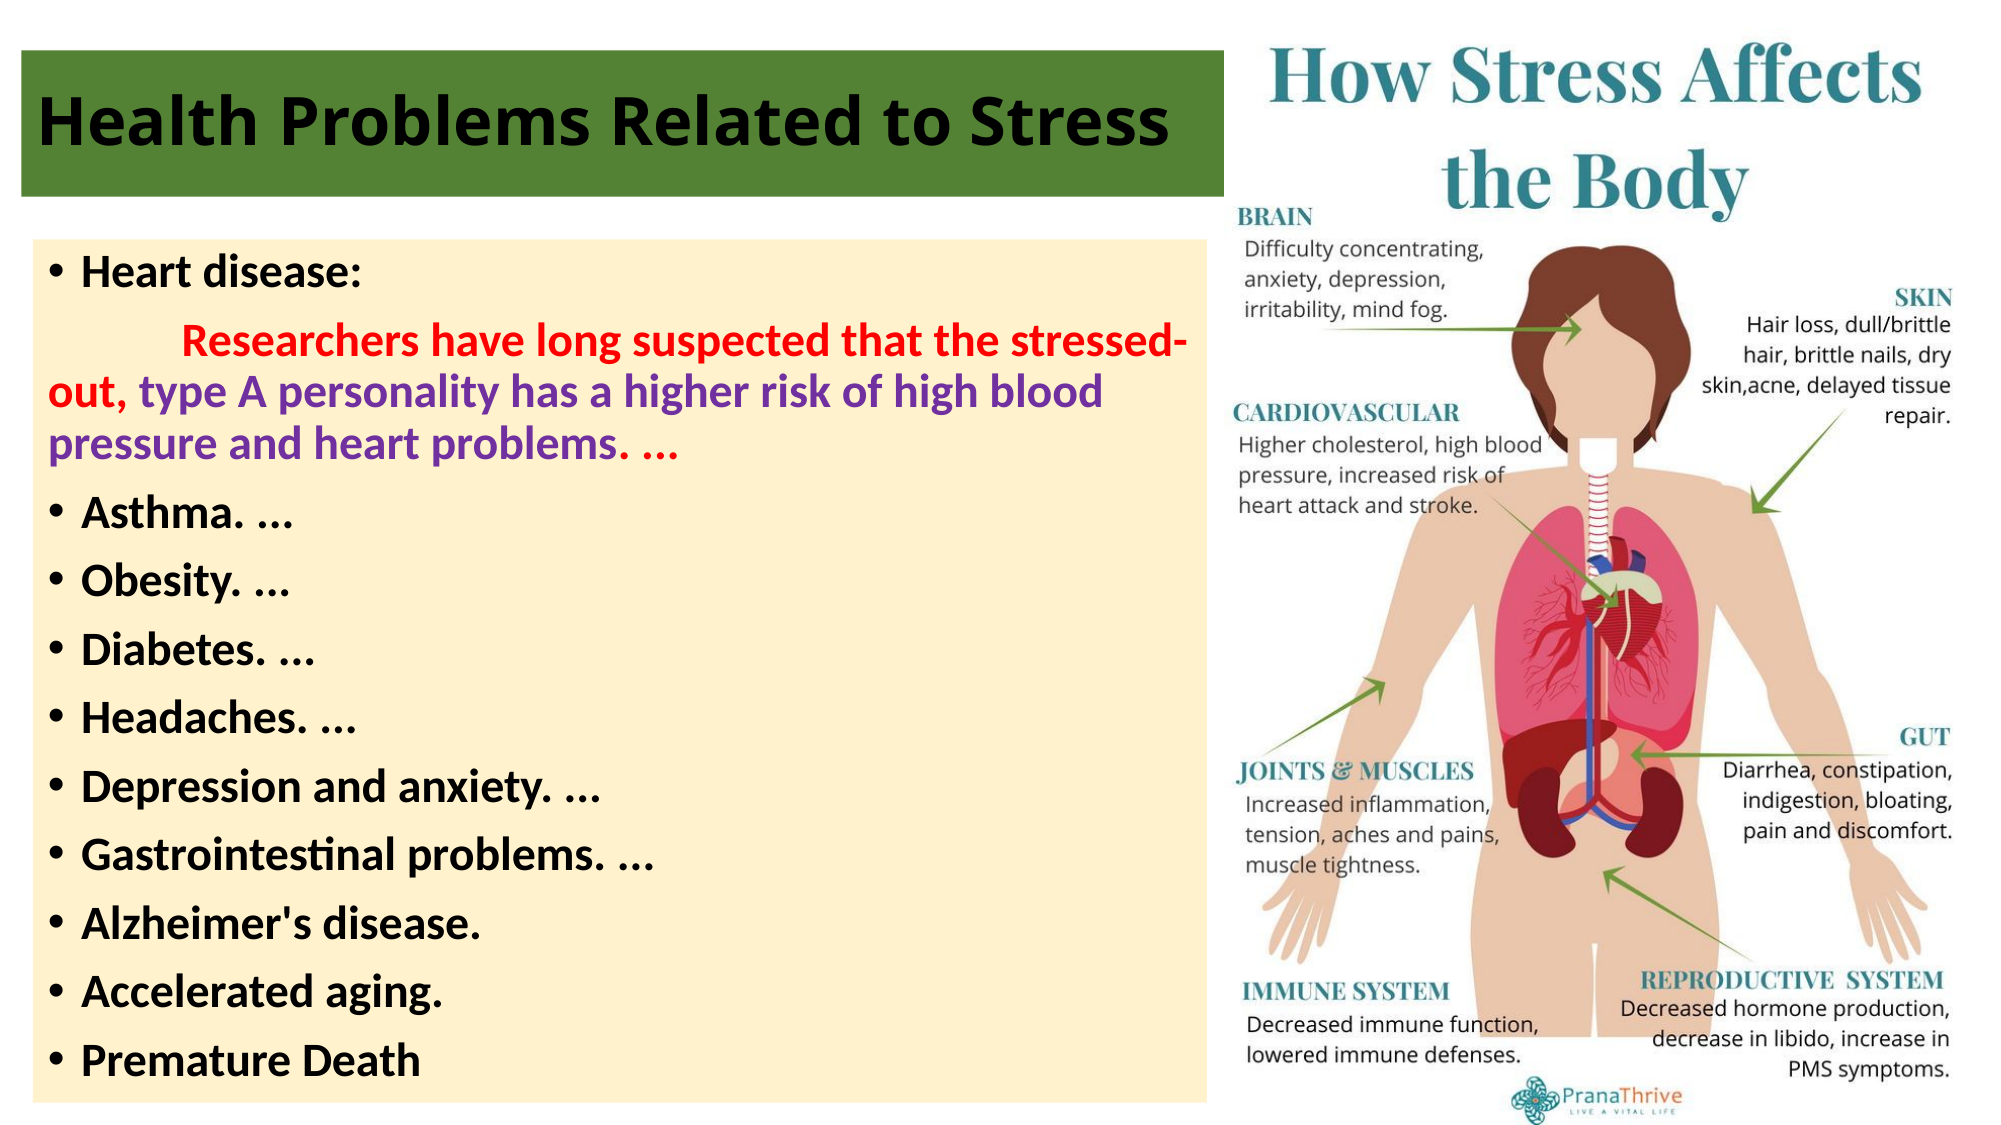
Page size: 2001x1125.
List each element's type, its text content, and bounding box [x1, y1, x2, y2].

list Heart disease: Researchers have long suspected that the stressed-out, type A personality has a higher risk of high blood pressure and heart problems. ... Asthma. ... Obesity. ... Diabetes. ... Headaches. ... Depression and anxiety. ... Gastrointestinal problems. ... Alzheimer's disease. Accelerated aging. Premature Death [32, 239, 1207, 1103]
picture [1224, 12, 1968, 1125]
title Health Problems Related to Stress [21, 50, 1224, 197]
